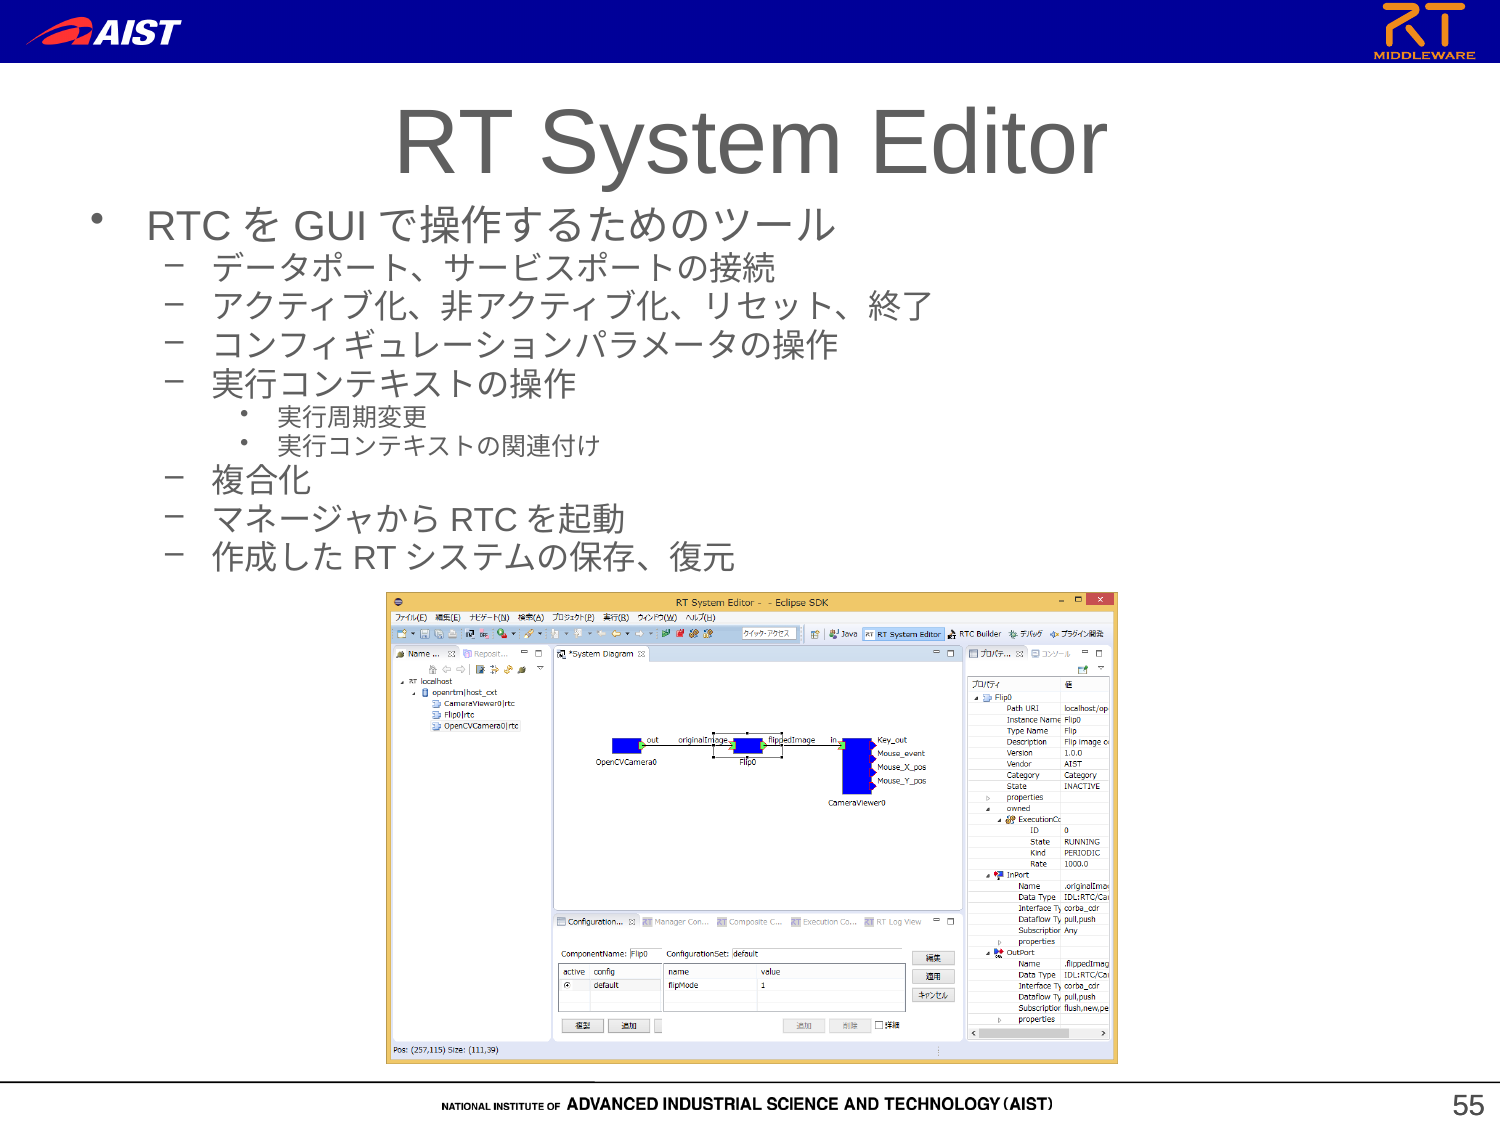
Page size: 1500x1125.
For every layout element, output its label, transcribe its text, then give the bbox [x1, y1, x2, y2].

title RT System Editor [29, 66, 1474, 208]
text_box 55 [1149, 1078, 1500, 1125]
picture [385, 591, 1118, 1064]
picture [0, 0, 1500, 63]
picture [442, 1097, 1052, 1110]
list RTCをGUIで操作するためのツール データポート、サービスポートの接続 アクティブ化、非アクティブ化、リセット、終了 コンフィギュレーションパラメータの操作 実行コンテキストの操作 実行周期変更 実行コンテキストの関連付け 複合化 マネージャからRTCを起動 作成したRTシステムの保存、復元 [75, 208, 1374, 578]
